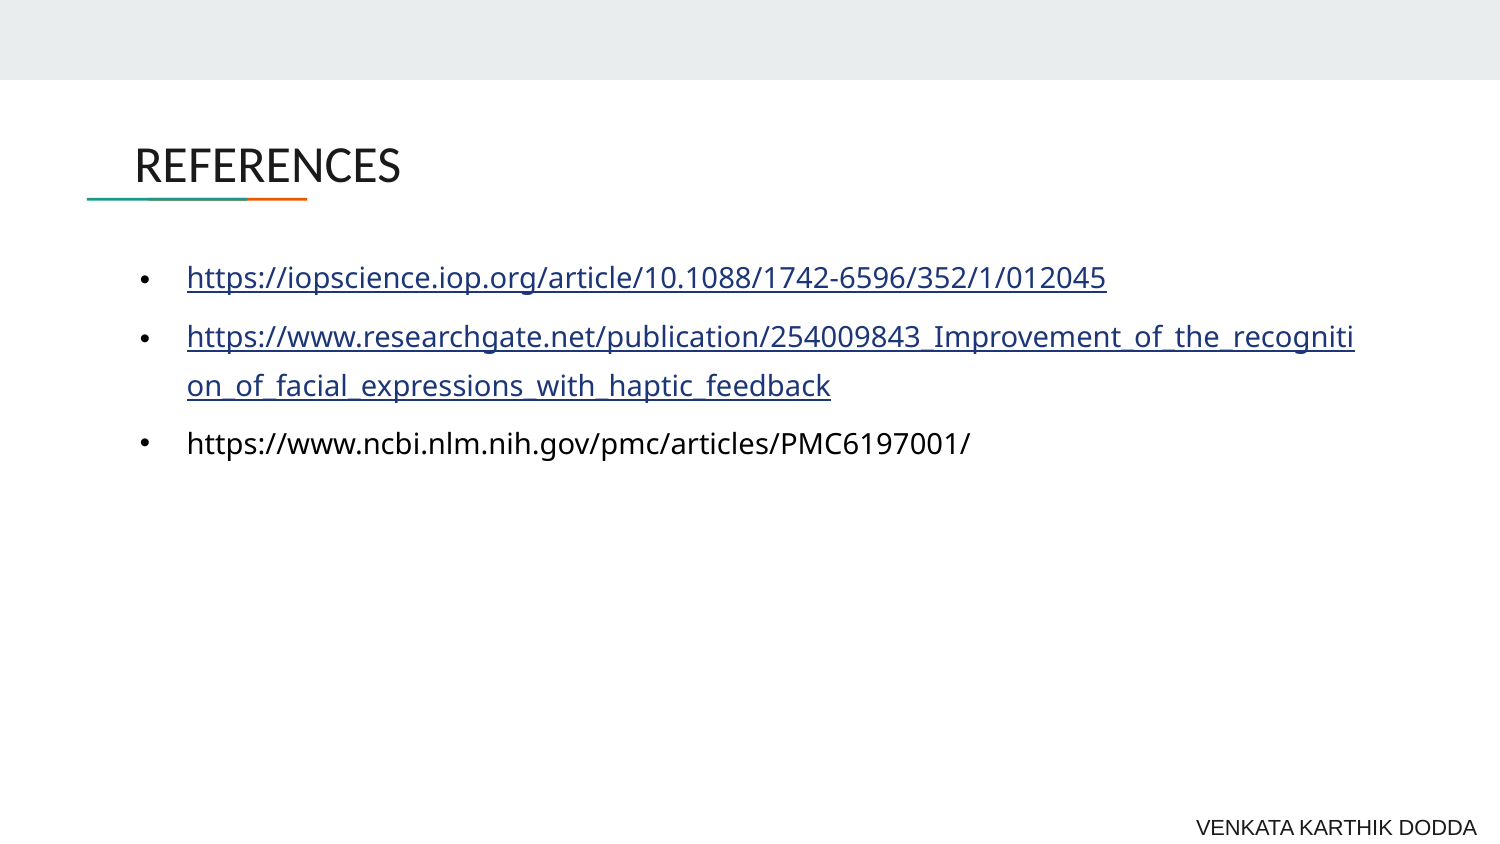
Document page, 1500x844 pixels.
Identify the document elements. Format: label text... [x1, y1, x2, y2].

text_box https://iopscience.iop.org/article/10.1088/1742-6596/352/1/012045 https://www.researchgate.net/publication/254009843_Improvement_of_the_recognition_of_facial_expressions_with_haptic_feedback https://www.ncbi.nlm.nih.gov/pmc/articles/PMC6197001/ [101, 224, 1381, 426]
text_box VENKATA KARTHIK DODDA [1176, 793, 1500, 844]
title REFERENCES [119, 115, 1381, 224]
